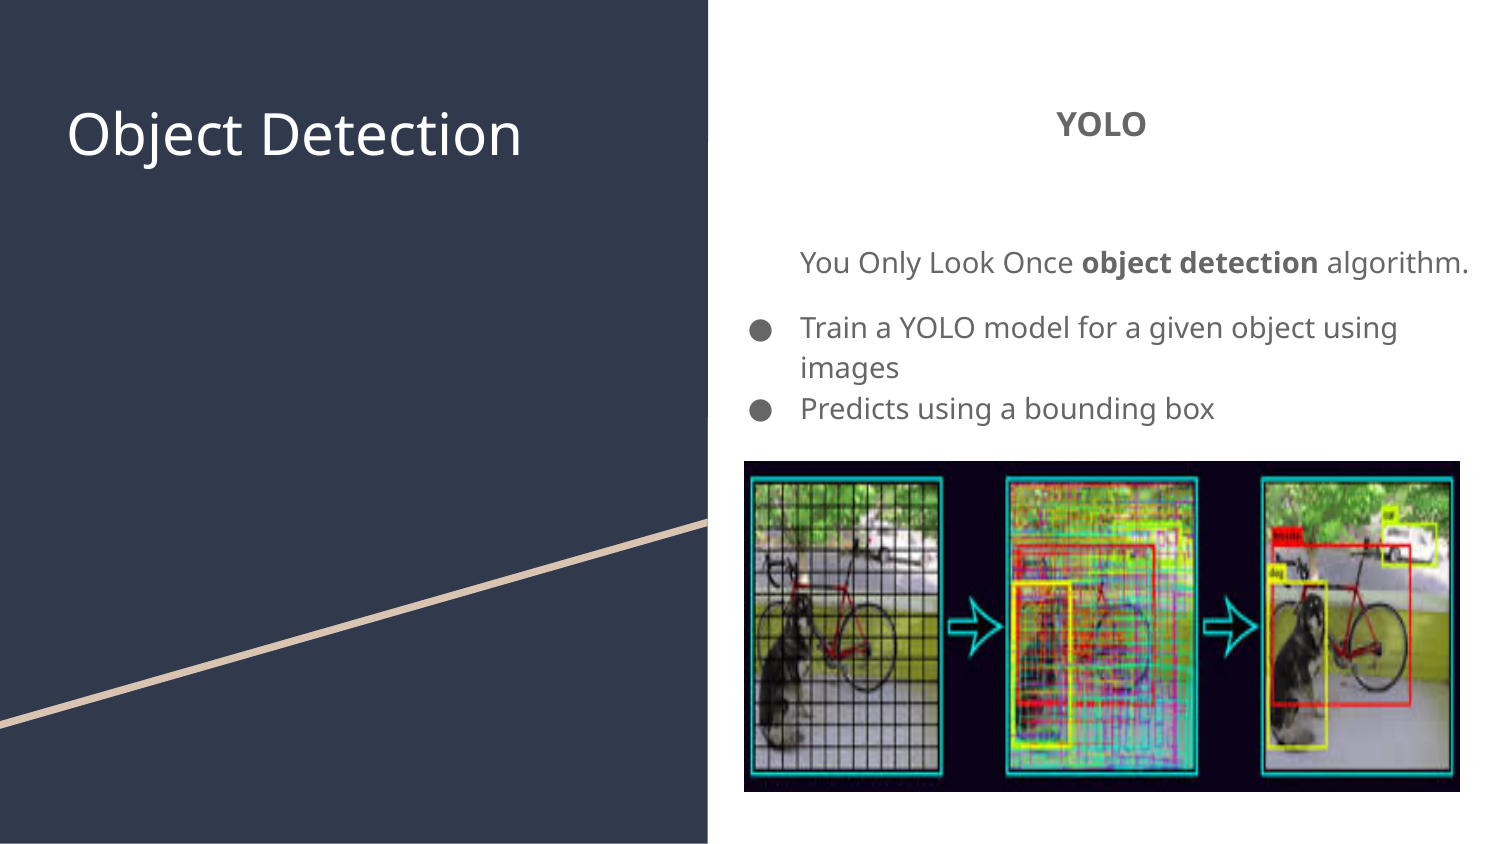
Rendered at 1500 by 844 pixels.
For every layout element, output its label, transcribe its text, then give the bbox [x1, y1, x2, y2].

picture [744, 461, 1460, 792]
title Object Detection [51, 82, 660, 494]
list YOLO You Only Look Once object detection algorithm. Train a YOLO model for a given object using images Predicts using a bounding box [710, 82, 1494, 755]
